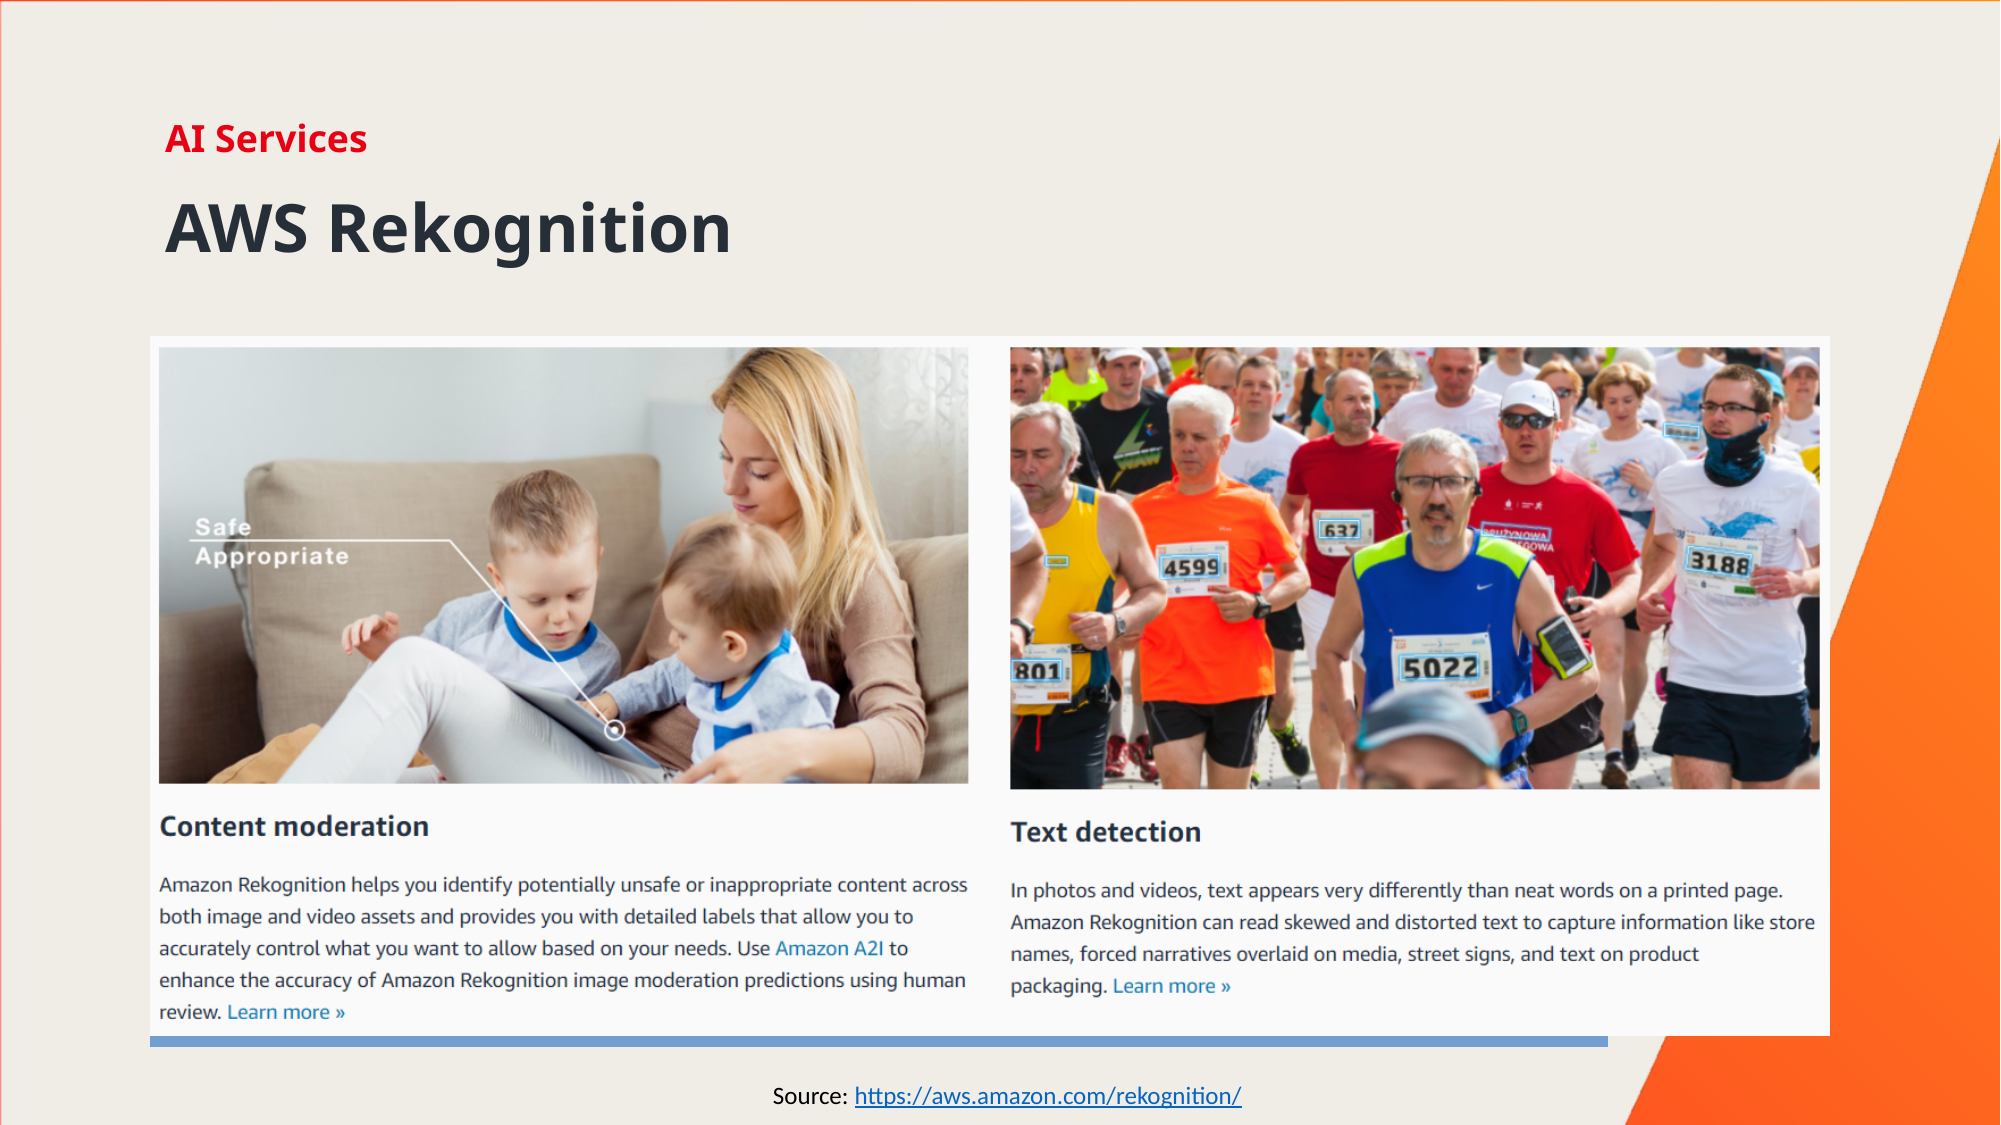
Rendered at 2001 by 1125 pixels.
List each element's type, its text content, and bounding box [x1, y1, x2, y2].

title AWS Rekognition [150, 187, 1611, 279]
list AI Services [150, 112, 1611, 170]
text_box Source: https://aws.amazon.com/rekognition/ [758, 1072, 1258, 1117]
picture [3, 2, 2000, 1125]
